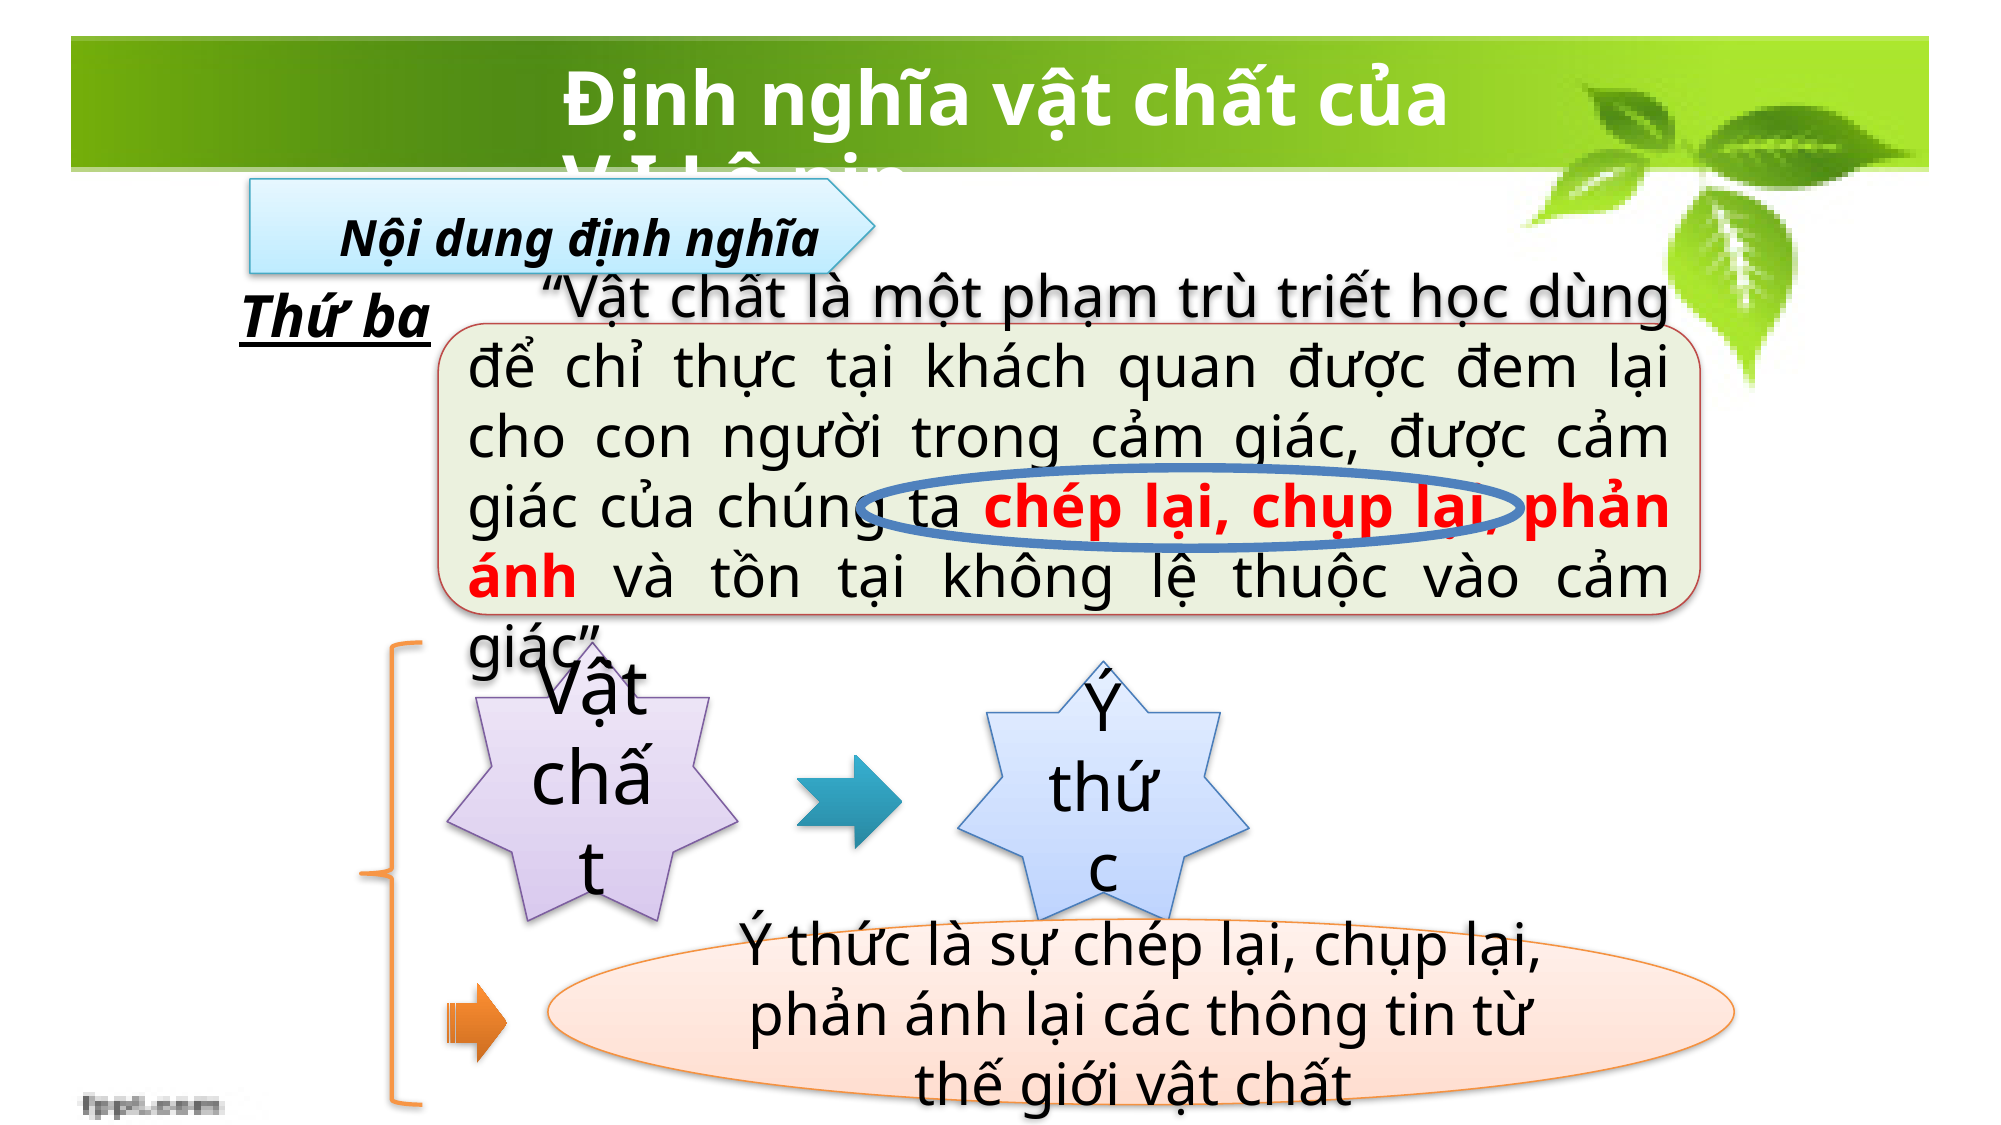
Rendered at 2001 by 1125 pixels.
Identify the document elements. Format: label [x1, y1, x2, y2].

list [71, 0, 1929, 1125]
